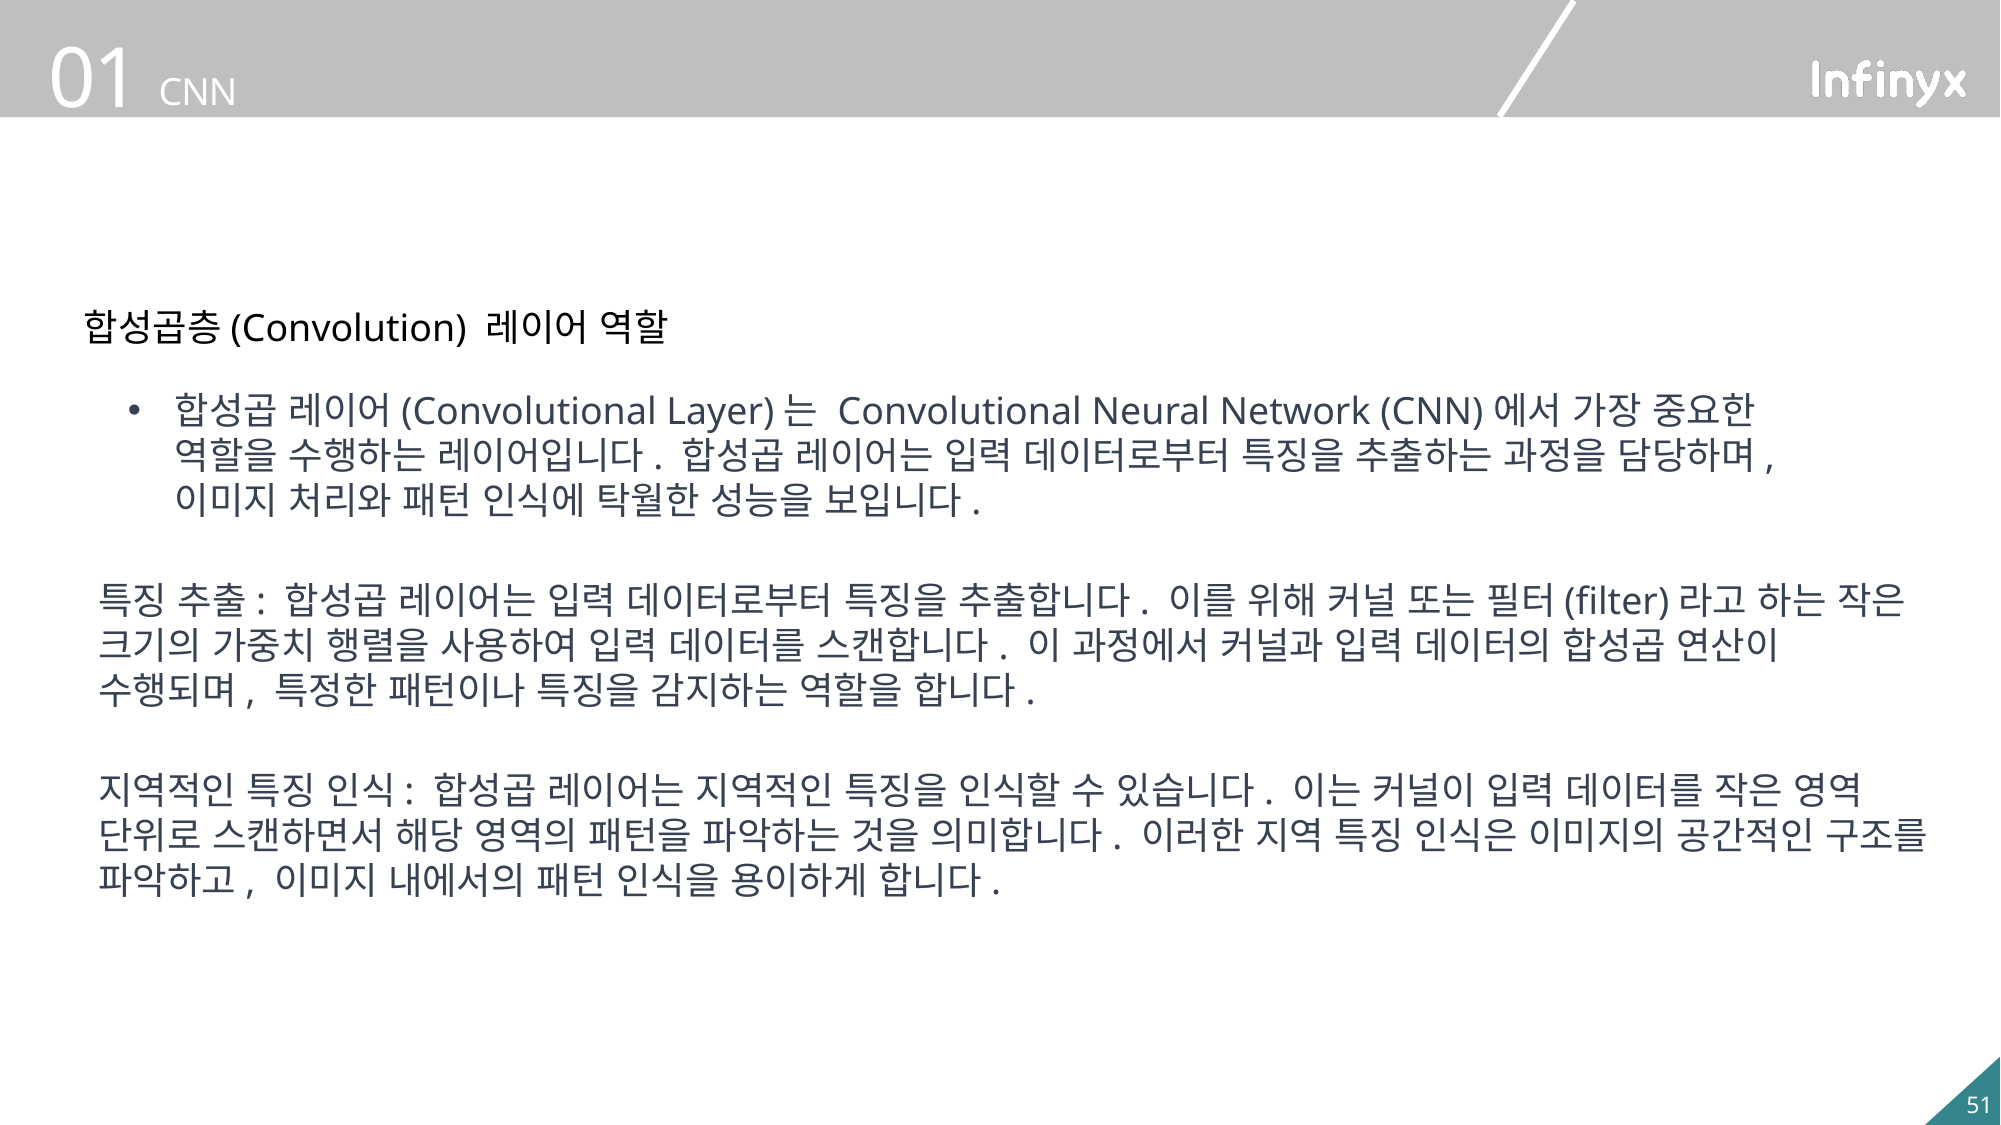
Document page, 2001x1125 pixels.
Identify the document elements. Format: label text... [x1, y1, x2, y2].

text_box 합성곱 레이어(Convolutional Layer)는 Convolutional Neural Network (CNN)에서 가장 중요한 역할을 수행하는 레이어입니다. 합성곱 레이어는 입력 데이터로부터 특징을 추출하는 과정을 담당하며, 이미지 처리와 패턴 인식에 탁월한 성능을 보입니다. [113, 379, 1883, 530]
text_box 합성곱층(Convolution) 레이어 역할 [68, 296, 1074, 357]
text_box 지역적인 특징 인식: 합성곱 레이어는 지역적인 특징을 인식할 수 있습니다. 이는 커널이 입력 데이터를 작은 영역 단위로 스캔하면서 해당 영역의 패턴을 파악하는 것을 의미합니다. 이러한 지역 특징 인식은 이미지의 공간적인 구조를 파악하고, 이미지 내에서의 패턴 인식을 용이하게 합니다. [83, 759, 1954, 910]
text_box 특징 추출: 합성곱 레이어는 입력 데이터로부터 특징을 추출합니다. 이를 위해 커널 또는 필터(filter)라고 하는 작은 크기의 가중치 행렬을 사용하여 입력 데이터를 스캔합니다. 이 과정에서 커널과 입력 데이터의 합성곱 연산이 수행되며, 특정한 패턴이나 특징을 감지하는 역할을 합니다. [83, 569, 1932, 720]
picture [1812, 60, 1966, 108]
